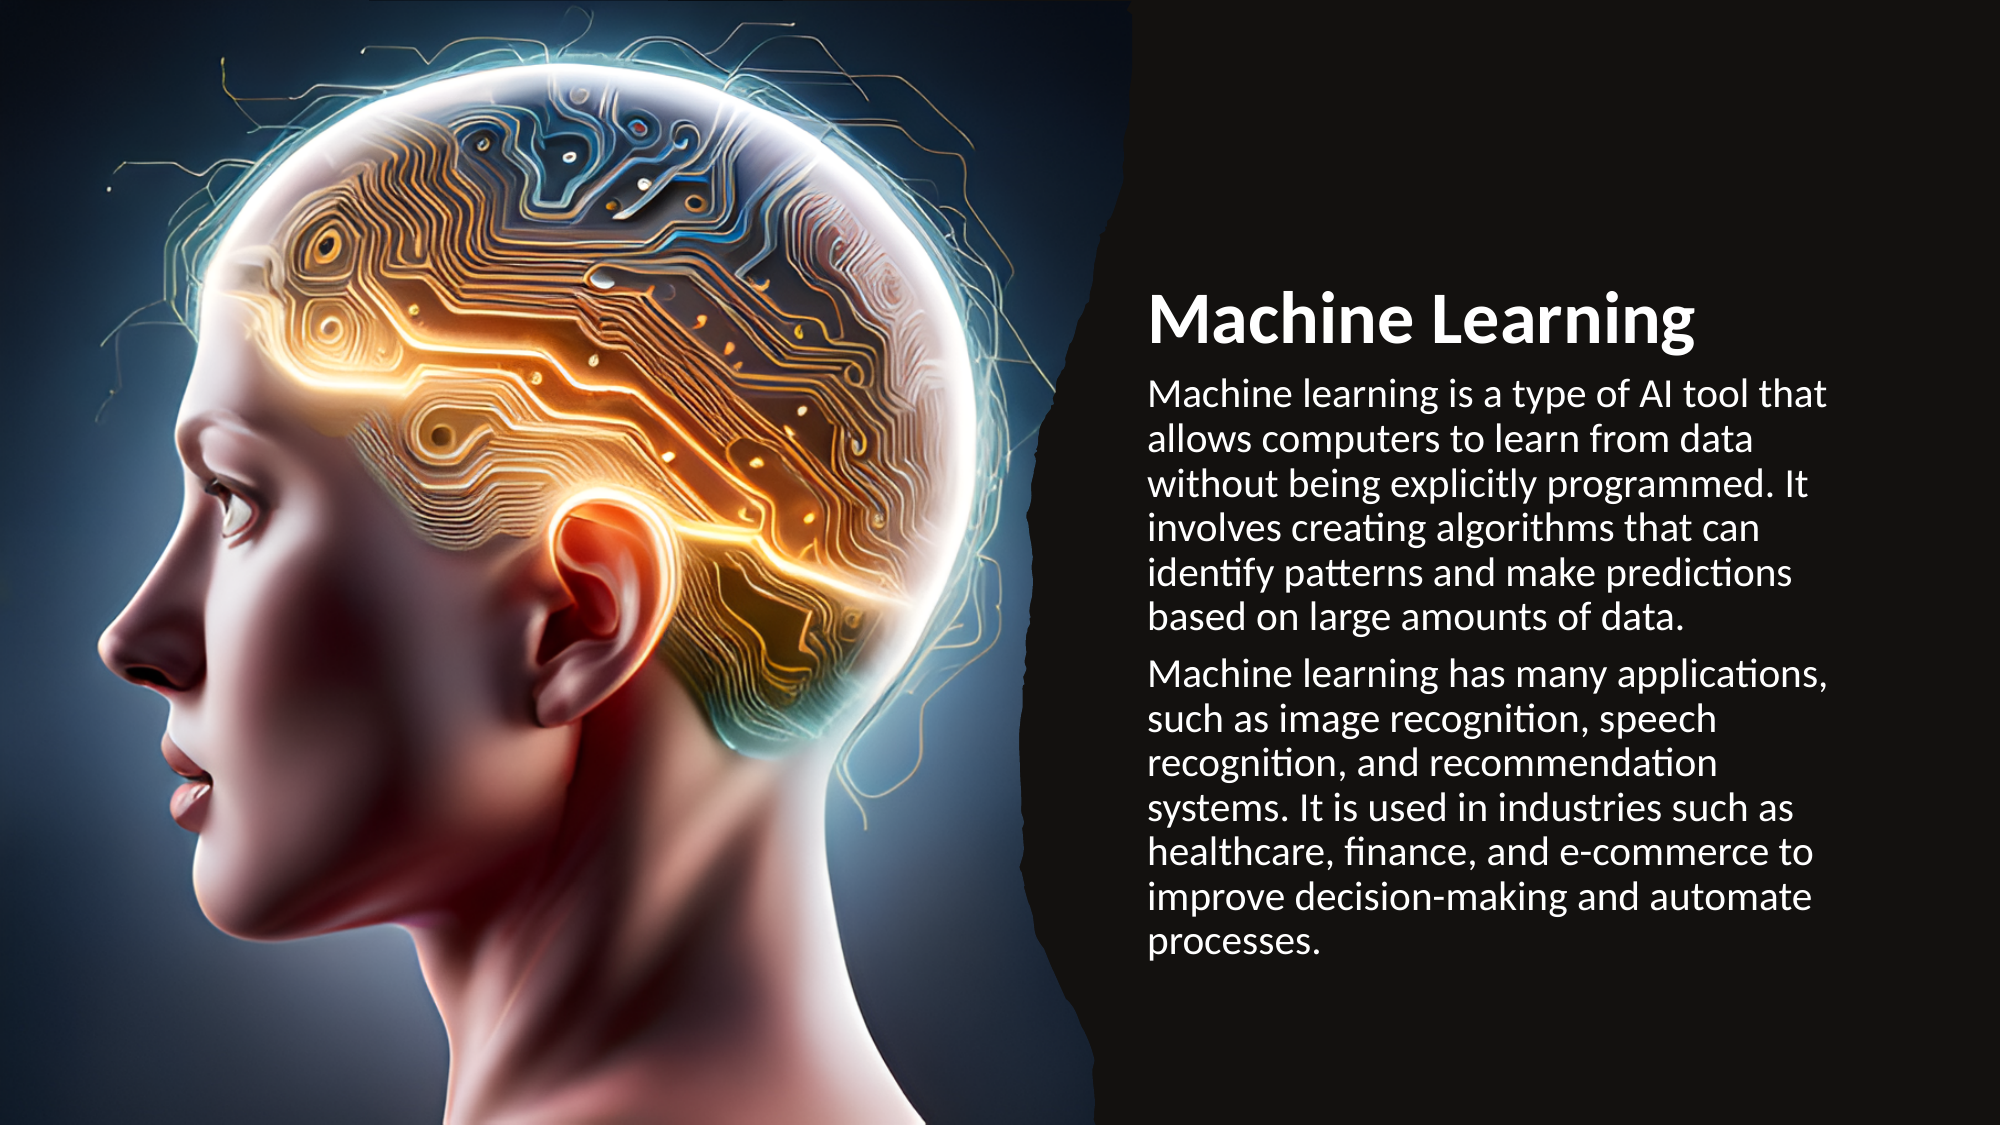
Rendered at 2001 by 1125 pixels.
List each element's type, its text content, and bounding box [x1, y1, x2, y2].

text_box [1133, 0, 2000, 1125]
picture [0, 0, 1133, 1125]
text_box Machine Learning Machine learning is a type of AI tool that allows computers to learn from data without being explicitly programmed. It involves creating algorithms that can identify patterns and make predictions based on large amounts of data. Machine learning has many applications, such as image recognition, speech recognition, and recommendation systems. It is used in industries such as healthcare, finance, and e-commerce to improve decision-making and automate processes. [1133, 272, 1860, 974]
